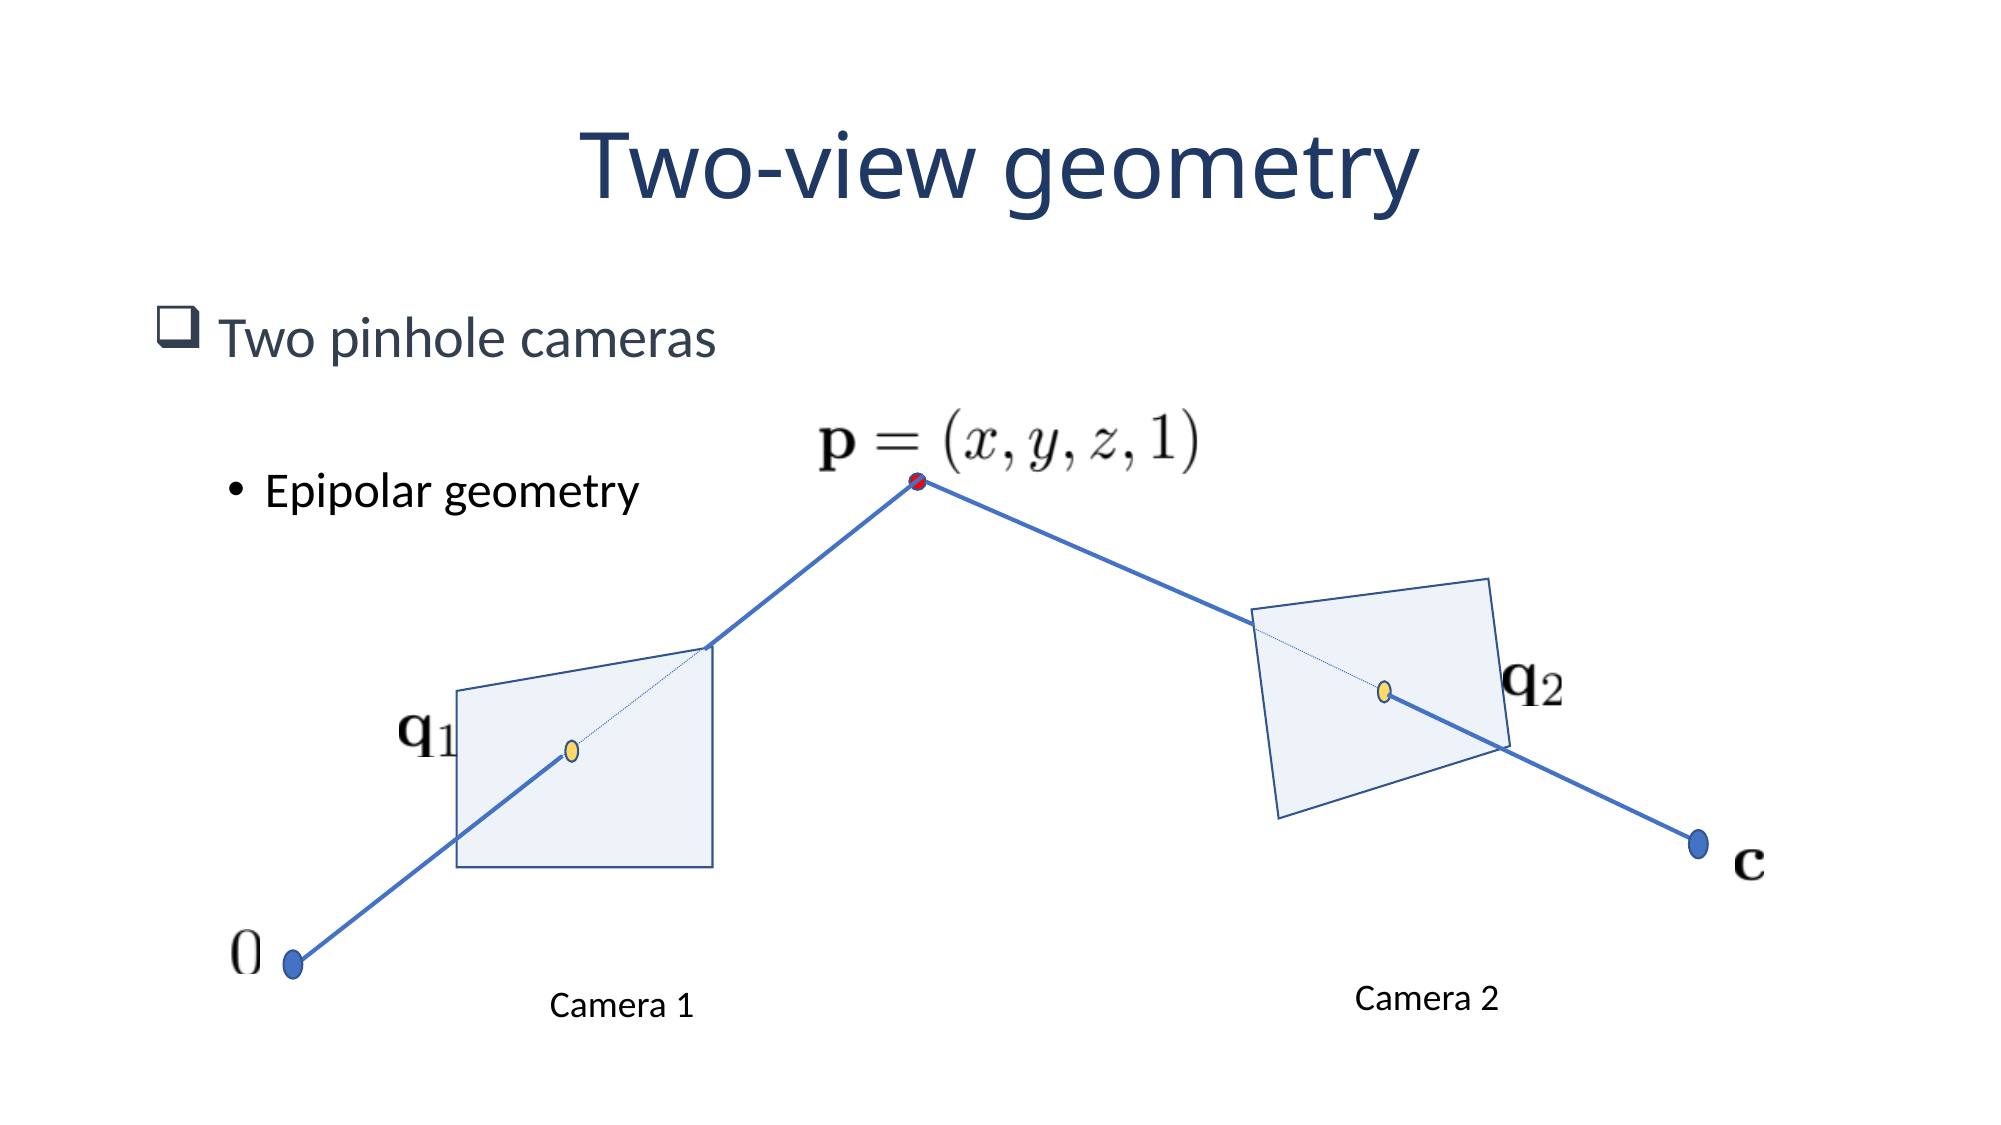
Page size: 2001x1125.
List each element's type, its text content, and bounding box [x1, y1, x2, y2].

text_box [284, 974, 301, 980]
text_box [284, 755, 563, 974]
picture [399, 714, 458, 757]
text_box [562, 624, 734, 756]
text_box [1261, 691, 1387, 820]
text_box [704, 475, 924, 650]
text_box Camera 2 [1340, 965, 1515, 1026]
picture [1503, 663, 1562, 706]
text_box Camera 1 [535, 973, 710, 1033]
title Two-view geometry [137, 59, 1863, 278]
text_box [1687, 829, 1709, 860]
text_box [1387, 694, 1696, 841]
picture [230, 929, 260, 974]
text_box [565, 756, 579, 763]
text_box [925, 481, 1254, 625]
text_box [1252, 577, 1503, 694]
text_box [455, 671, 562, 755]
picture [818, 408, 1198, 474]
text_box [1376, 680, 1392, 704]
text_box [1253, 628, 1384, 691]
list Two pinhole cameras Epipolar geometry [137, 299, 1863, 1014]
text_box [563, 756, 714, 869]
picture [1735, 848, 1765, 881]
